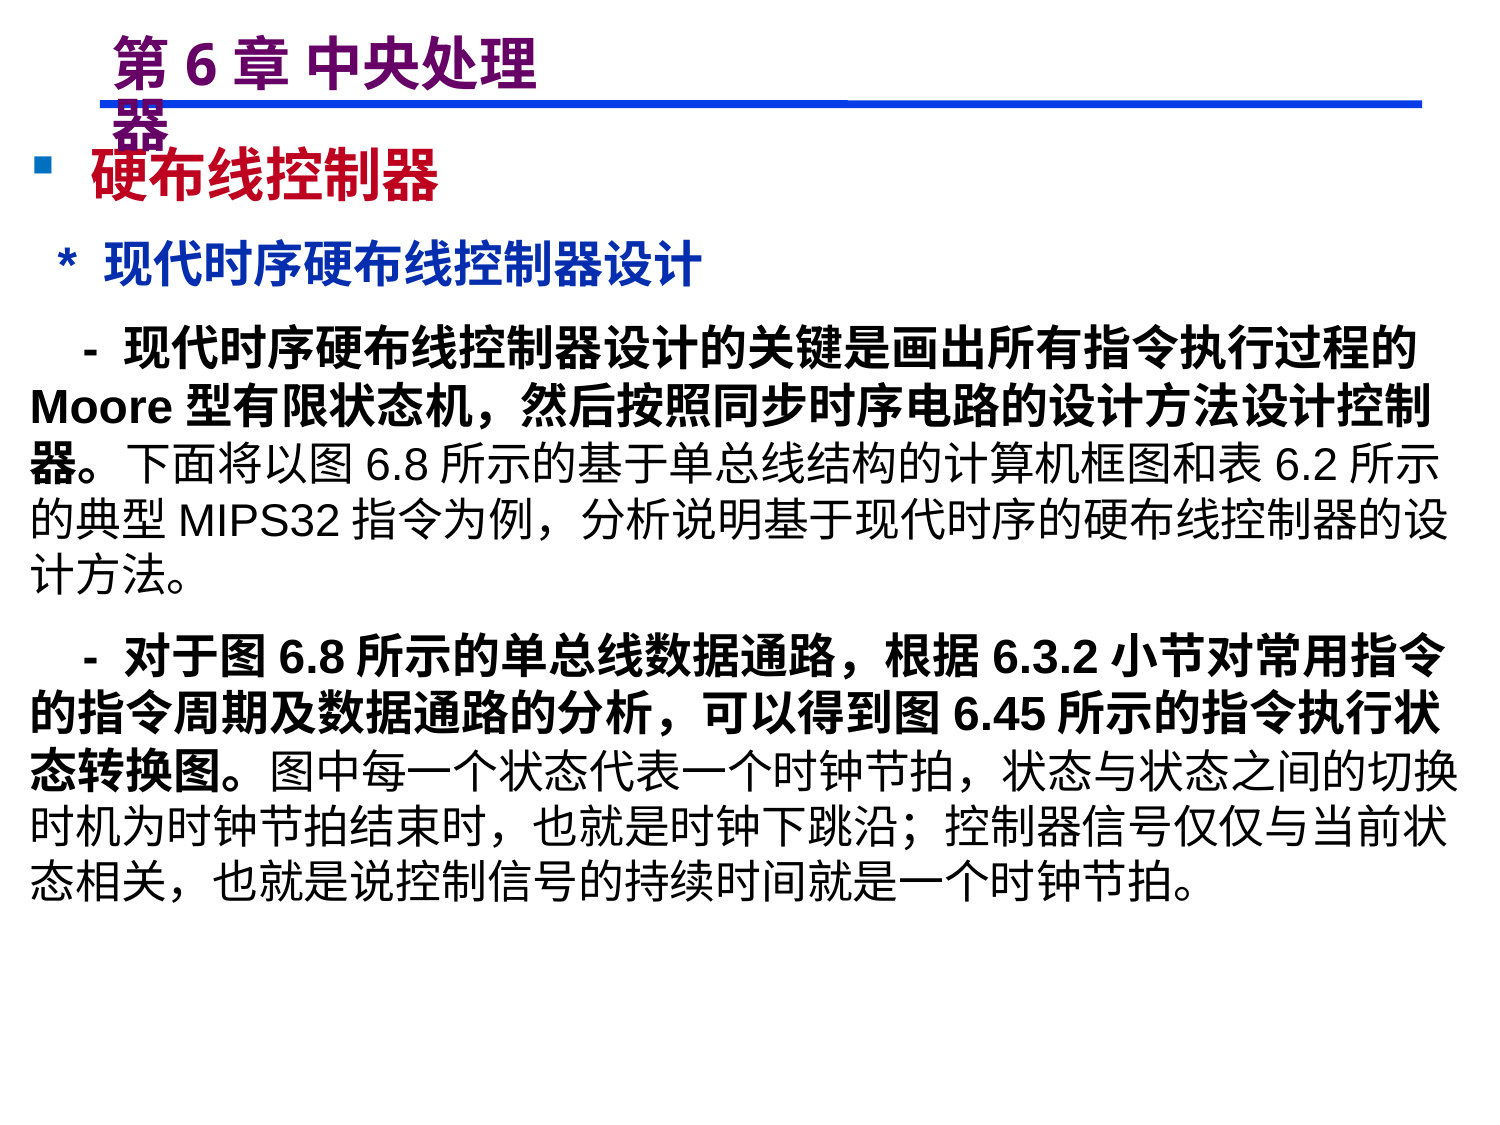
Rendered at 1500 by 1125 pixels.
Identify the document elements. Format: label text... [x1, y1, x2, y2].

title 第6章 中央处理器 [100, 32, 593, 230]
subtitle 硬布线控制器 * 现代时序硬布线控制器设计 - 现代时序硬布线控制器设计的关键是画出所有指令执行过程的Moore型有限状态机，然后按照同步时序电路的设计方法设计控制器。下面将以图6.8所示的基于单总线结构的计算机框图和表6.2所示的典型MIPS32指令为例，分析说明基于现代时序的硬布线控制器的设计方法。 - 对于图6.8所示的单总线数据通路，根据6.3.2小节对常用指令的指令周期及数据通路的分析，可以得到图6.45所示的指令执行状态转换图。图中每一个状态代表一个时钟节拍，状态与状态之间的切换时机为时钟节拍结束时，也就是时钟下跳沿；控制器信号仅仅与当前状态相关，也就是说控制信号的持续时间就是一个时钟节拍。 [14, 129, 1486, 941]
